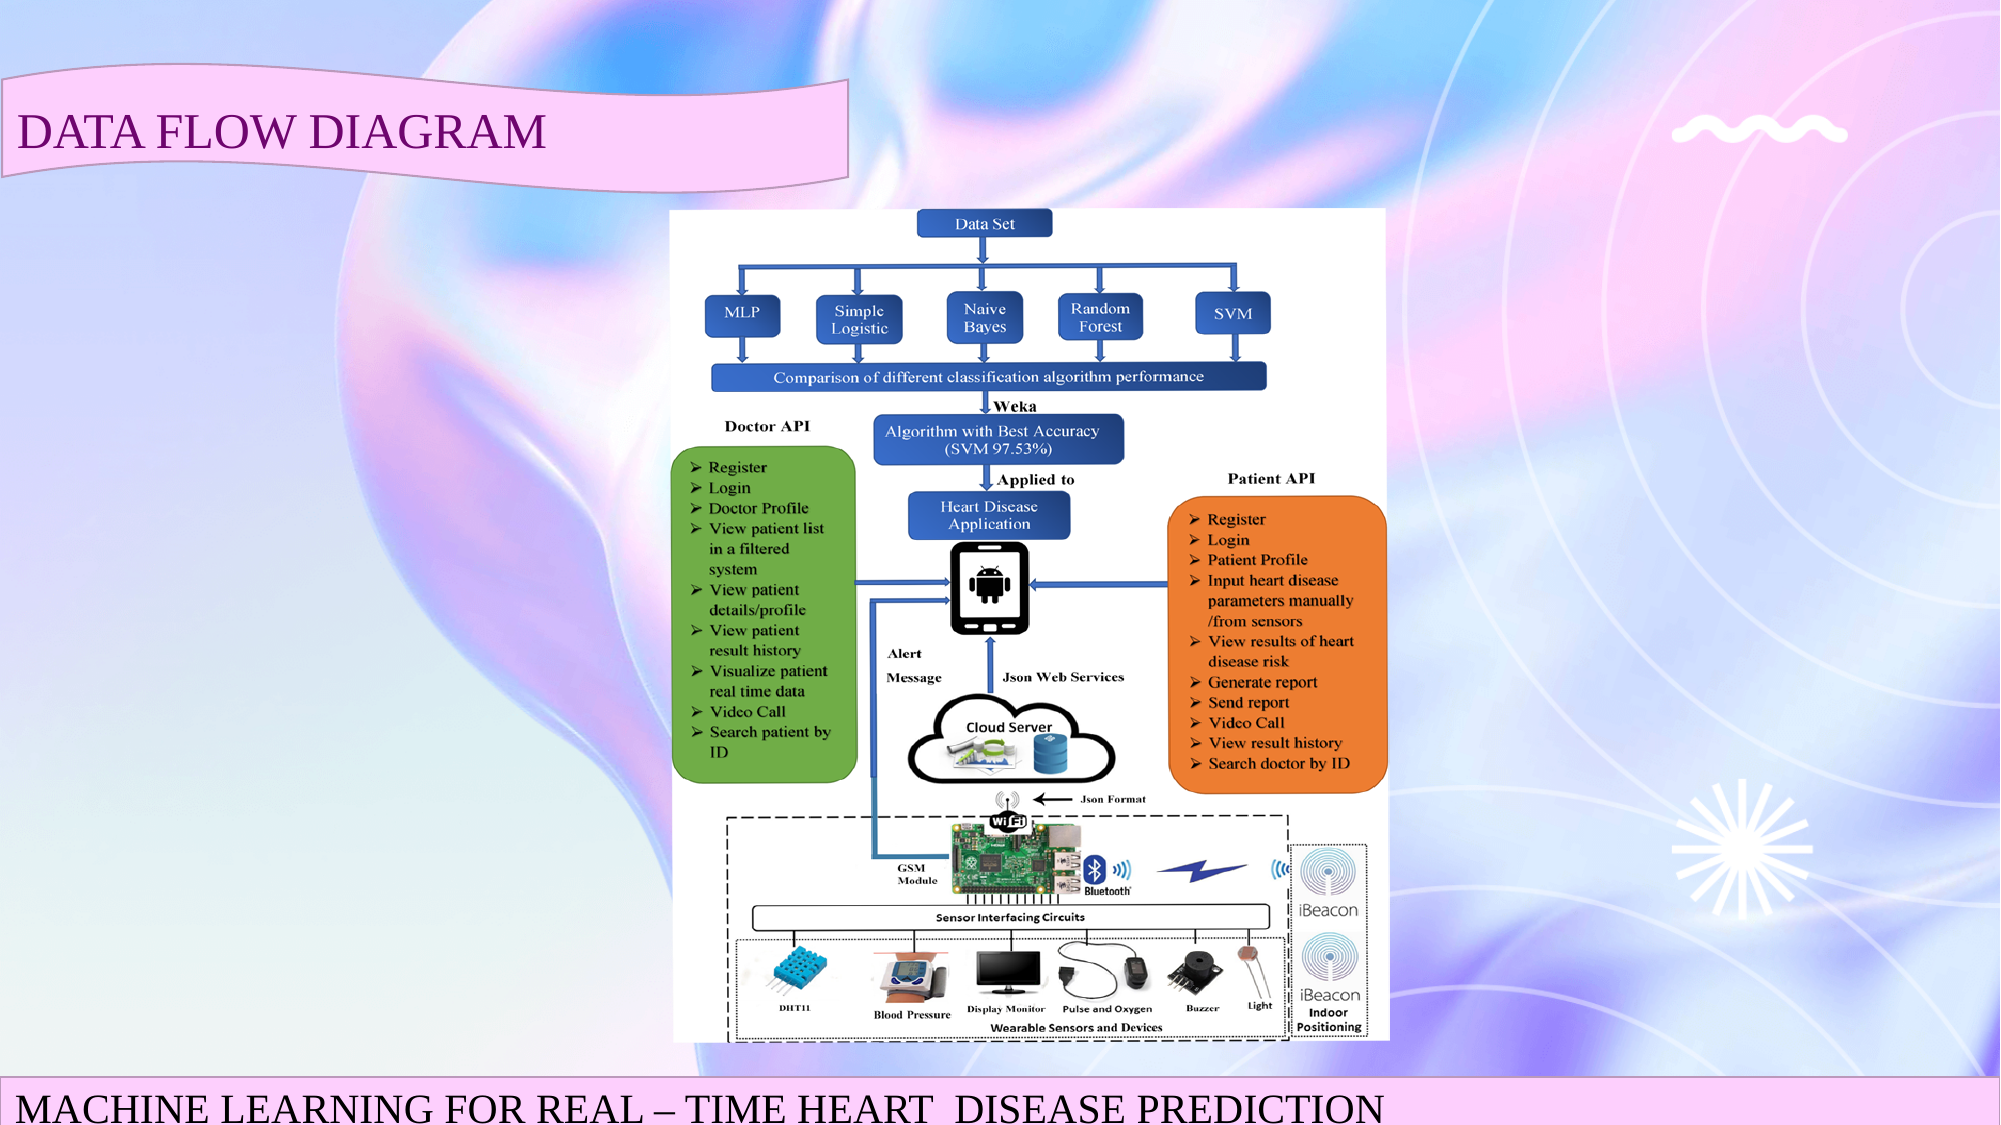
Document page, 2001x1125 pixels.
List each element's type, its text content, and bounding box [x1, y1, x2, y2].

text_box DATA FLOW DIAGRAM [1, 62, 850, 194]
picture [0, 0, 2000, 1076]
text_box MACHINE LEARNING FOR REAL – TIME HEART DISEASE PREDICTION [0, 1076, 2000, 1125]
